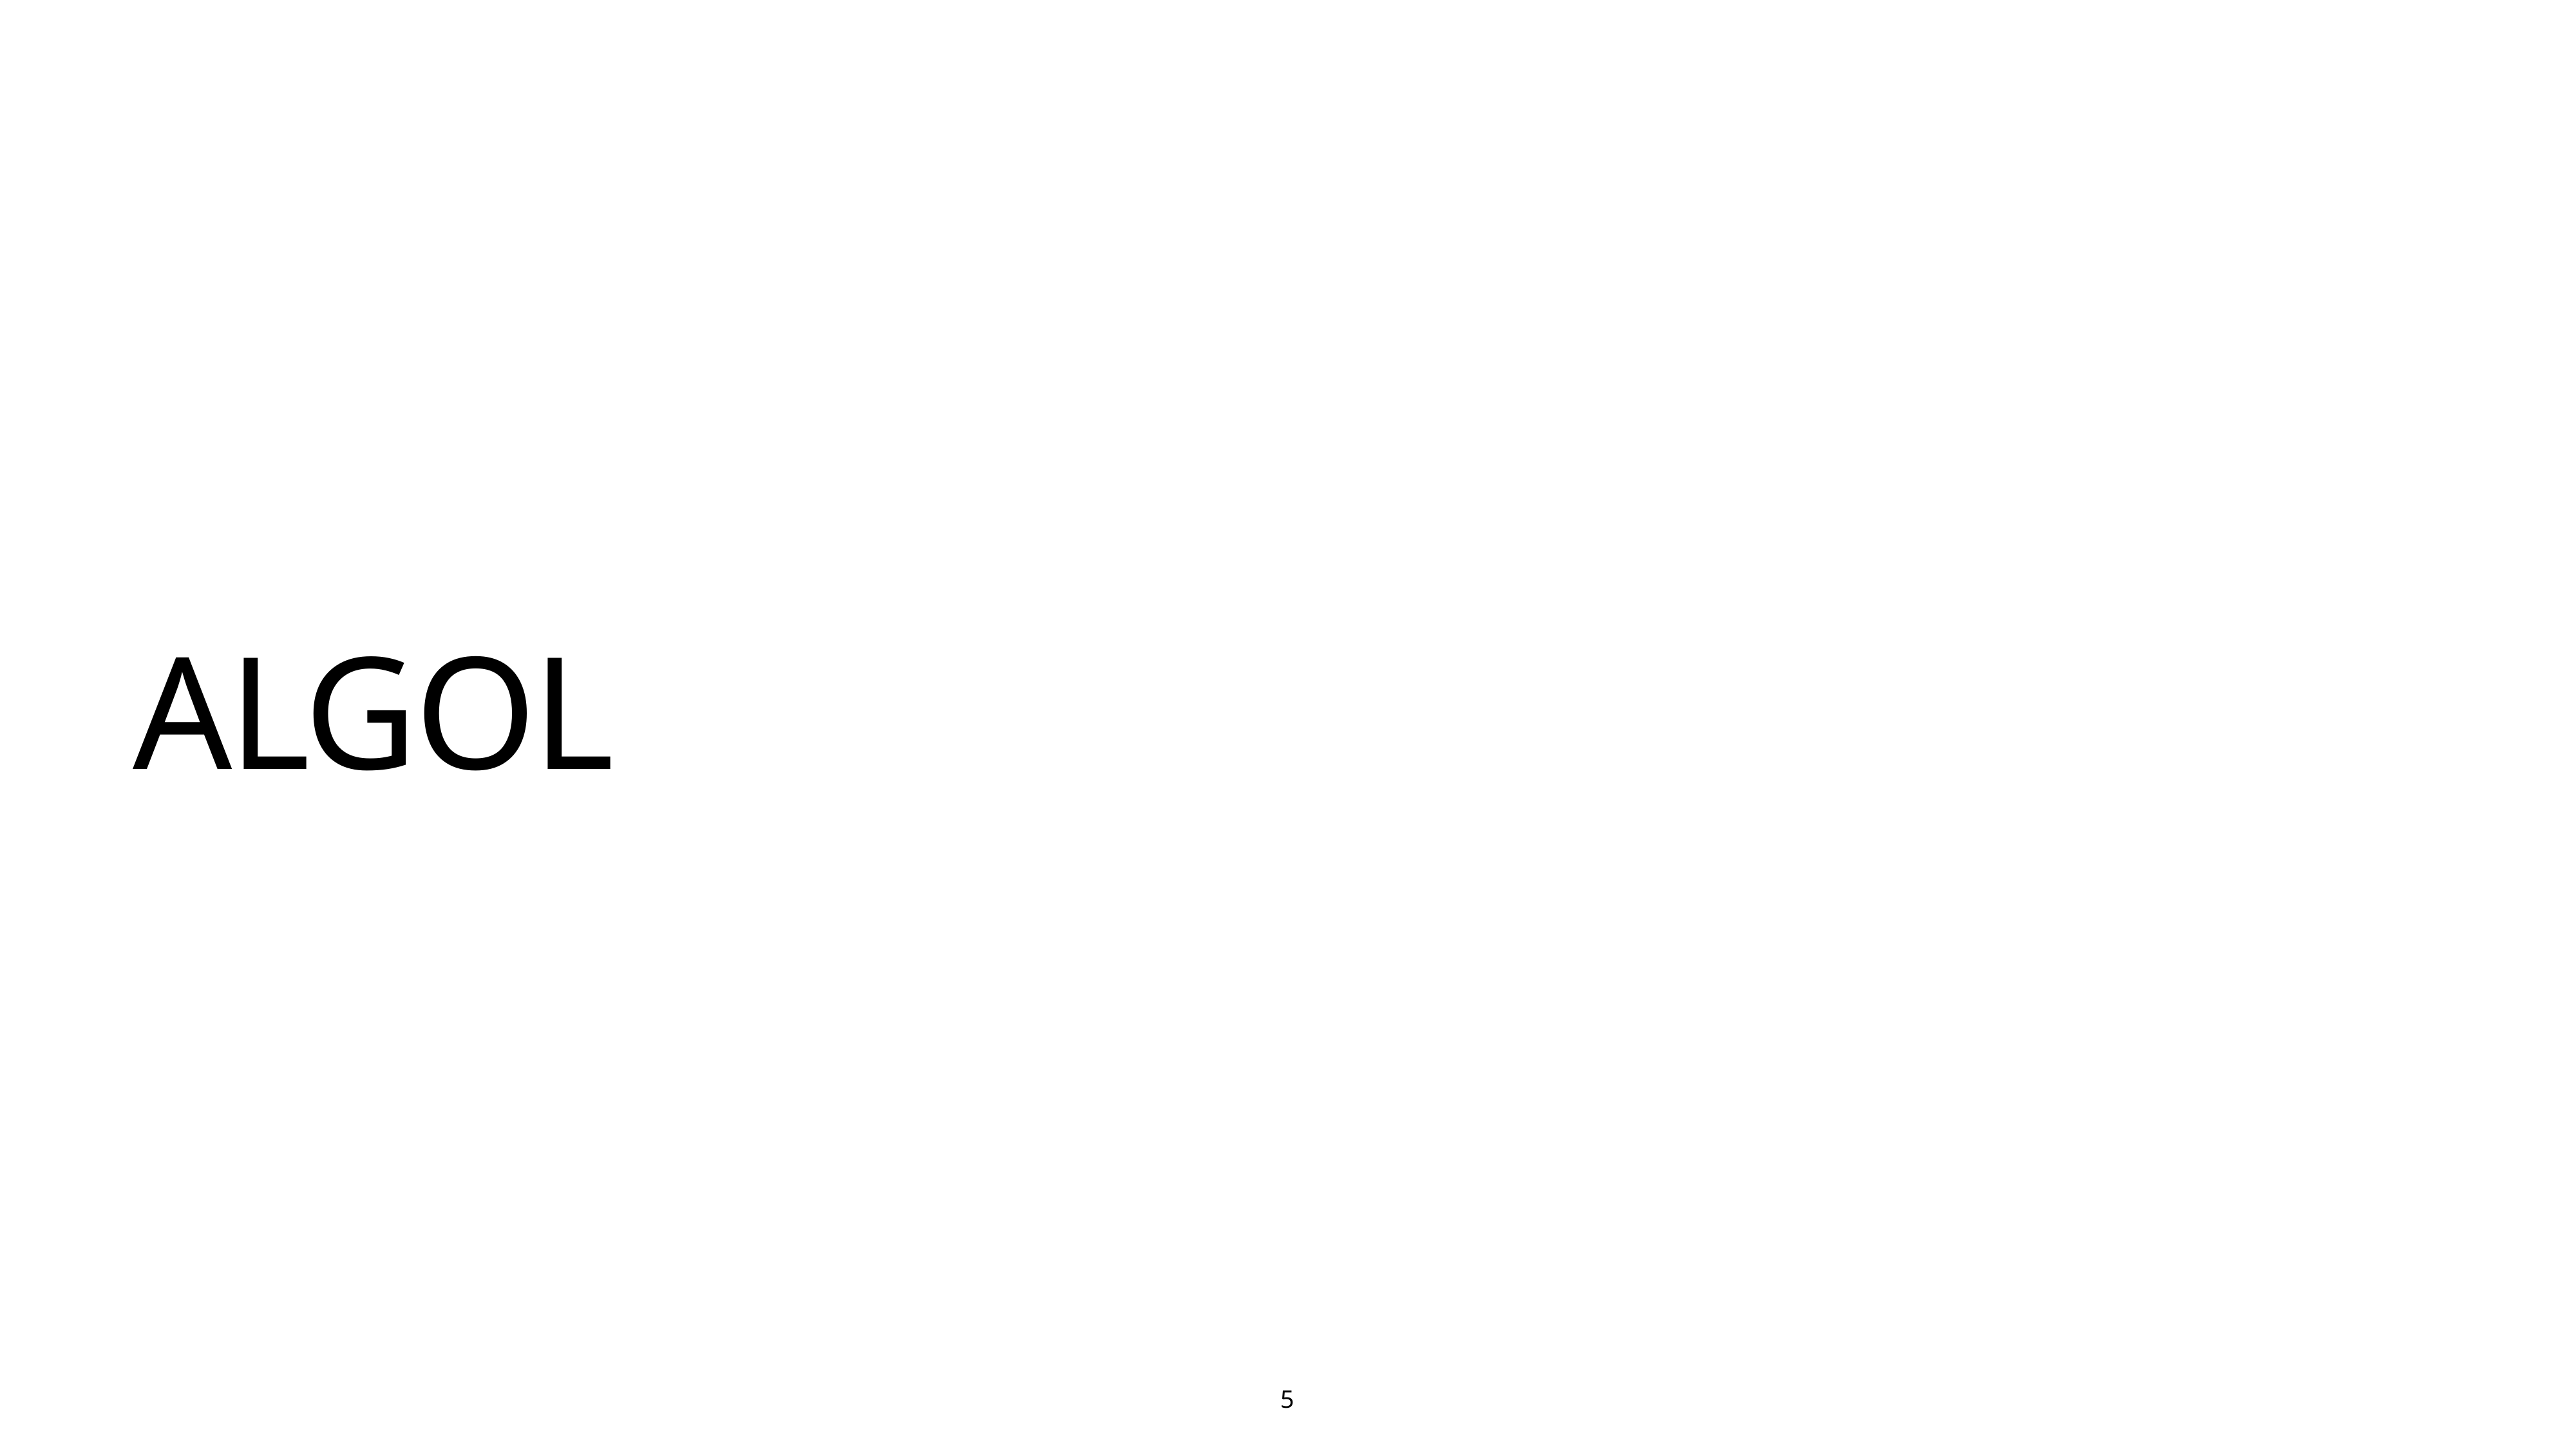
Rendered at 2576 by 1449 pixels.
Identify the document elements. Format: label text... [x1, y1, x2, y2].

title ALGOL [127, 478, 2449, 971]
slide_number 5 [1274, 1382, 1301, 1423]
